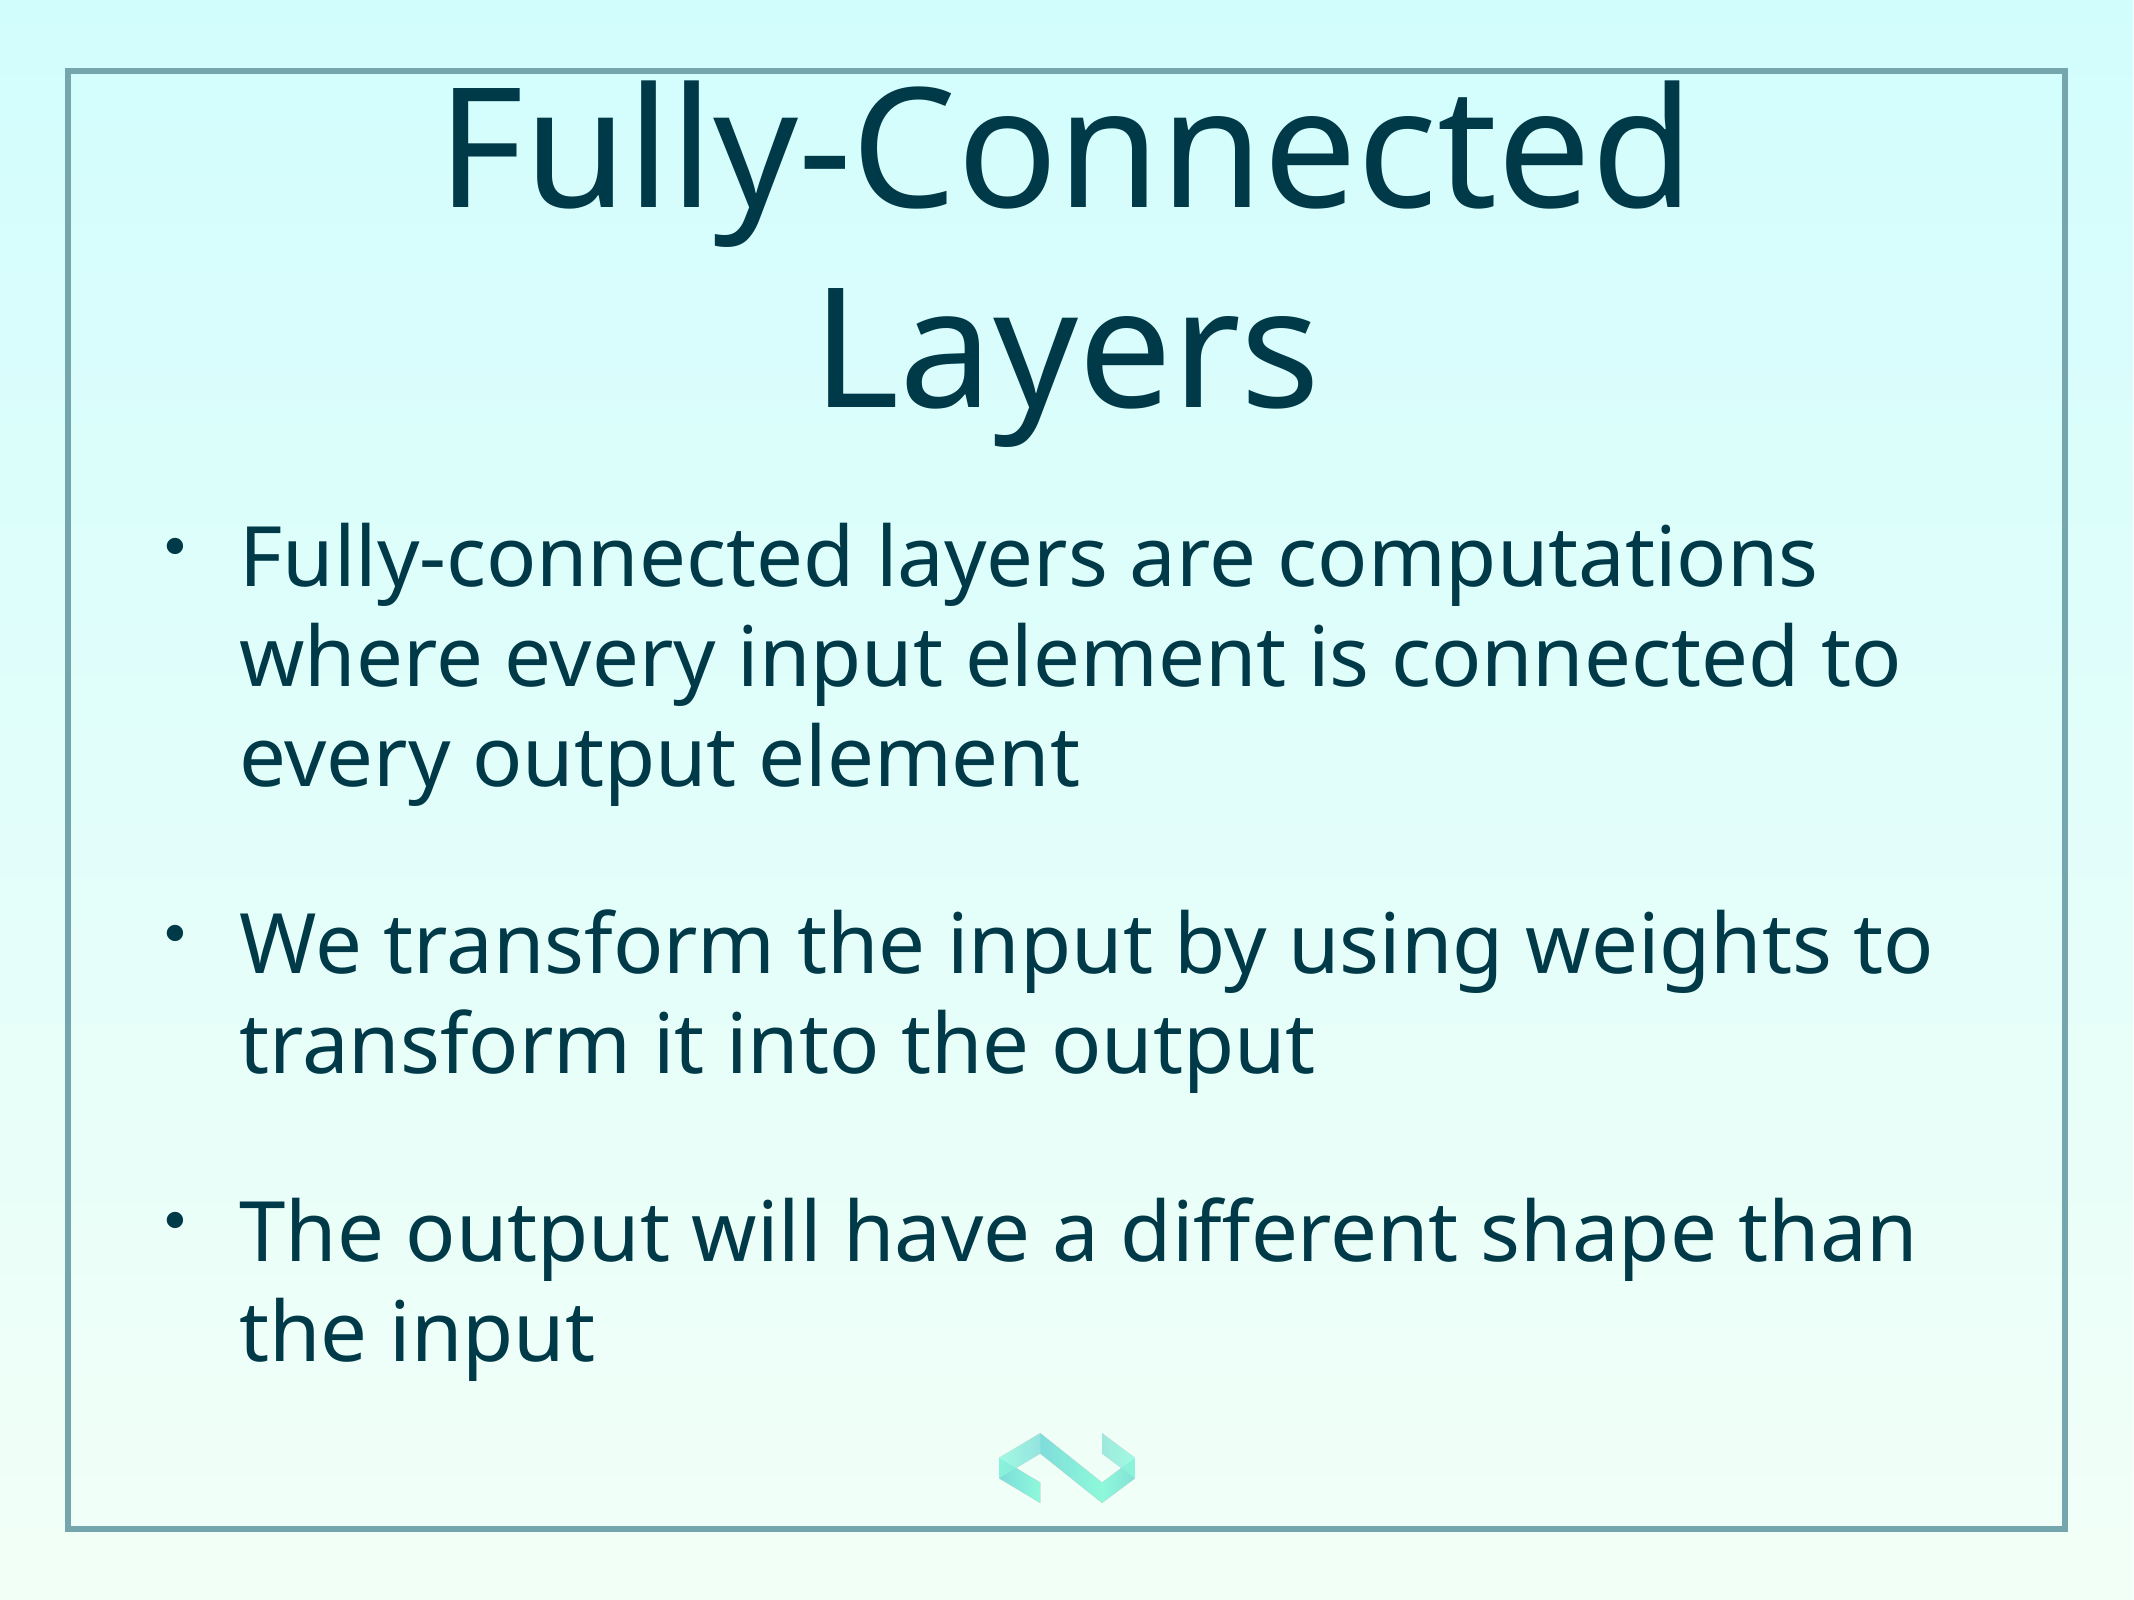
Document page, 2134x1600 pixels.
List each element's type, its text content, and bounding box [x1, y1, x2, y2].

list Fully-connected layers are computations where every input element is connected to every output element We transform the input by using weights to transform it into the output The output will have a different shape than the input [155, 424, 1978, 1457]
title Fully-Connected Layers [155, 66, 1978, 416]
